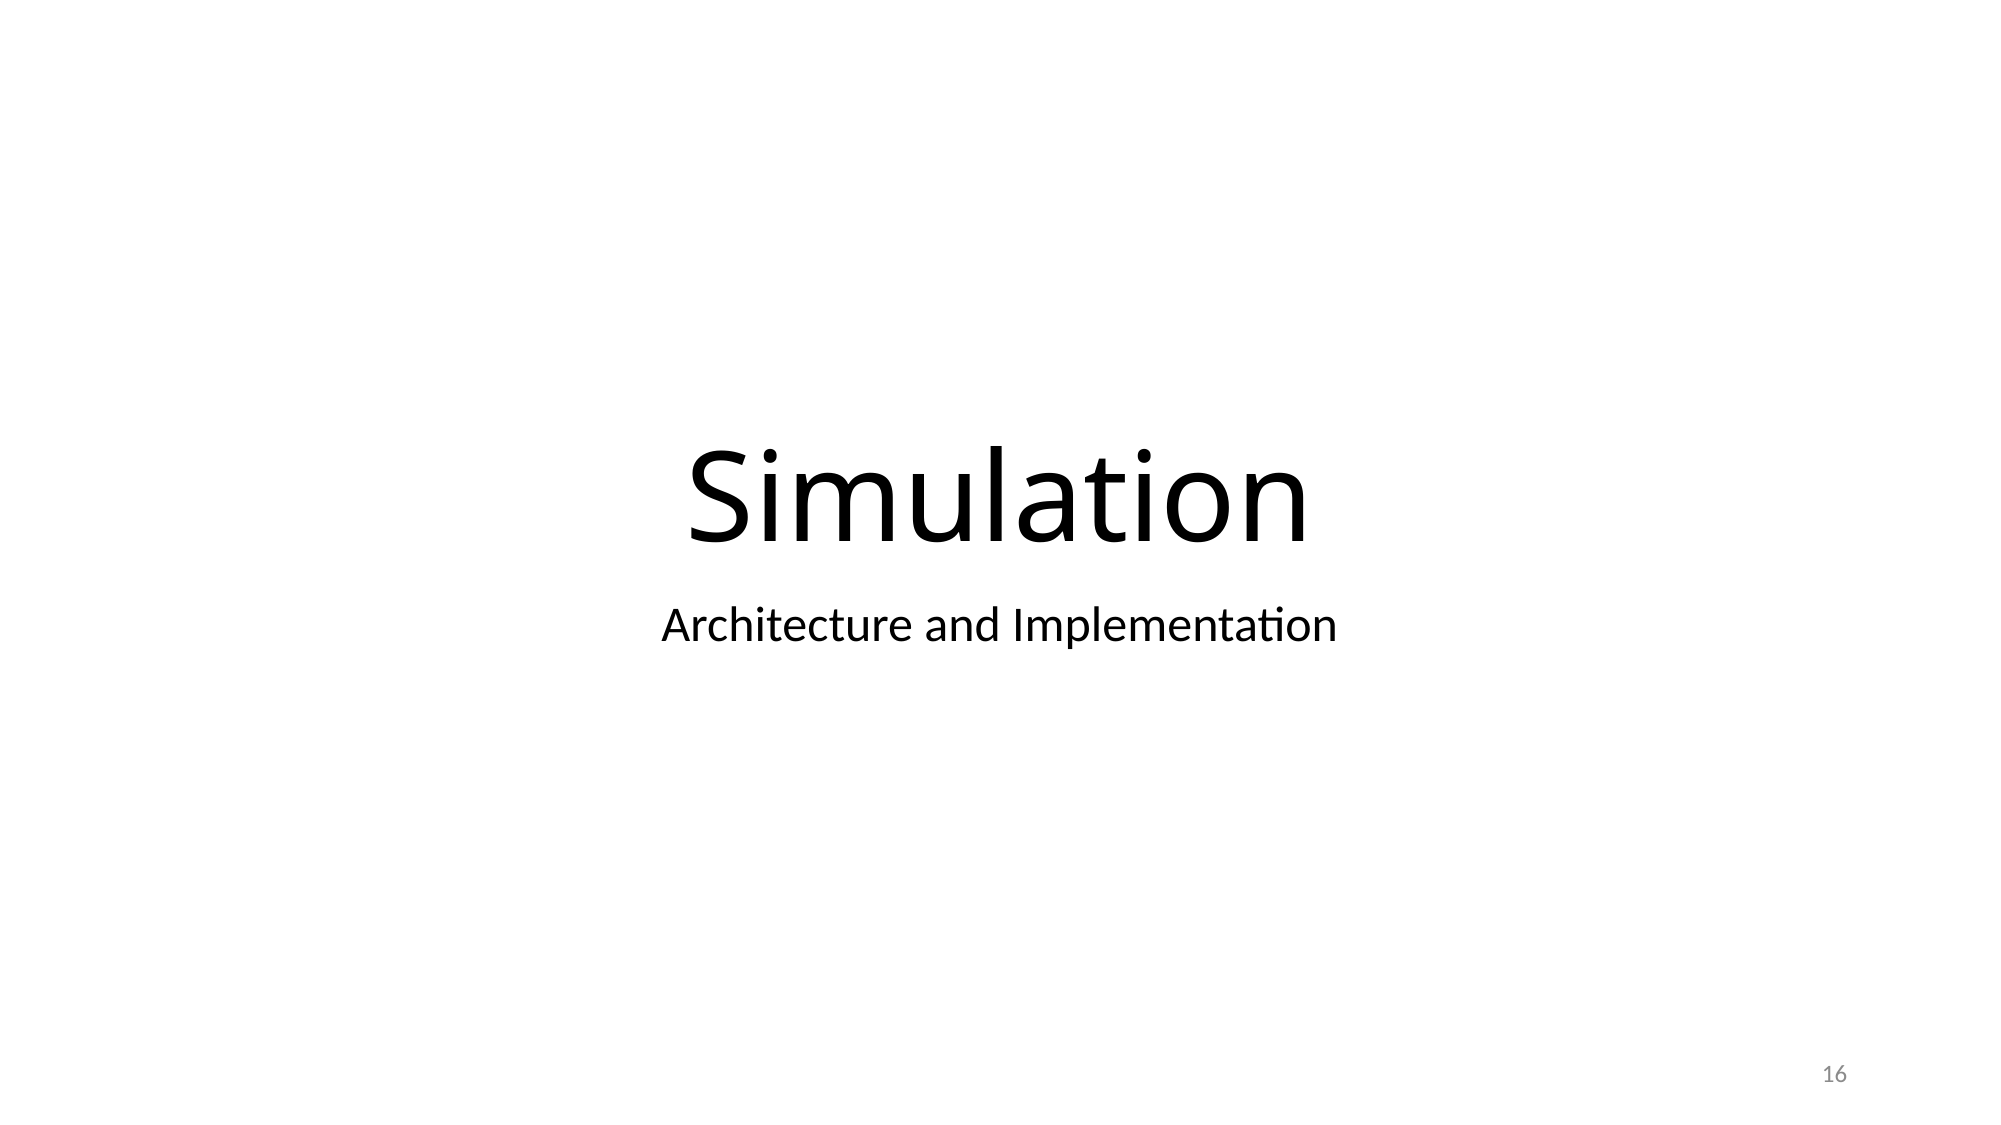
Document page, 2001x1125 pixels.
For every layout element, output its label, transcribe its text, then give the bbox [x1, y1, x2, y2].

subtitle Architecture and Implementation [249, 590, 1750, 863]
slide_number 16 [1412, 1042, 1863, 1103]
title Simulation [249, 184, 1750, 576]
